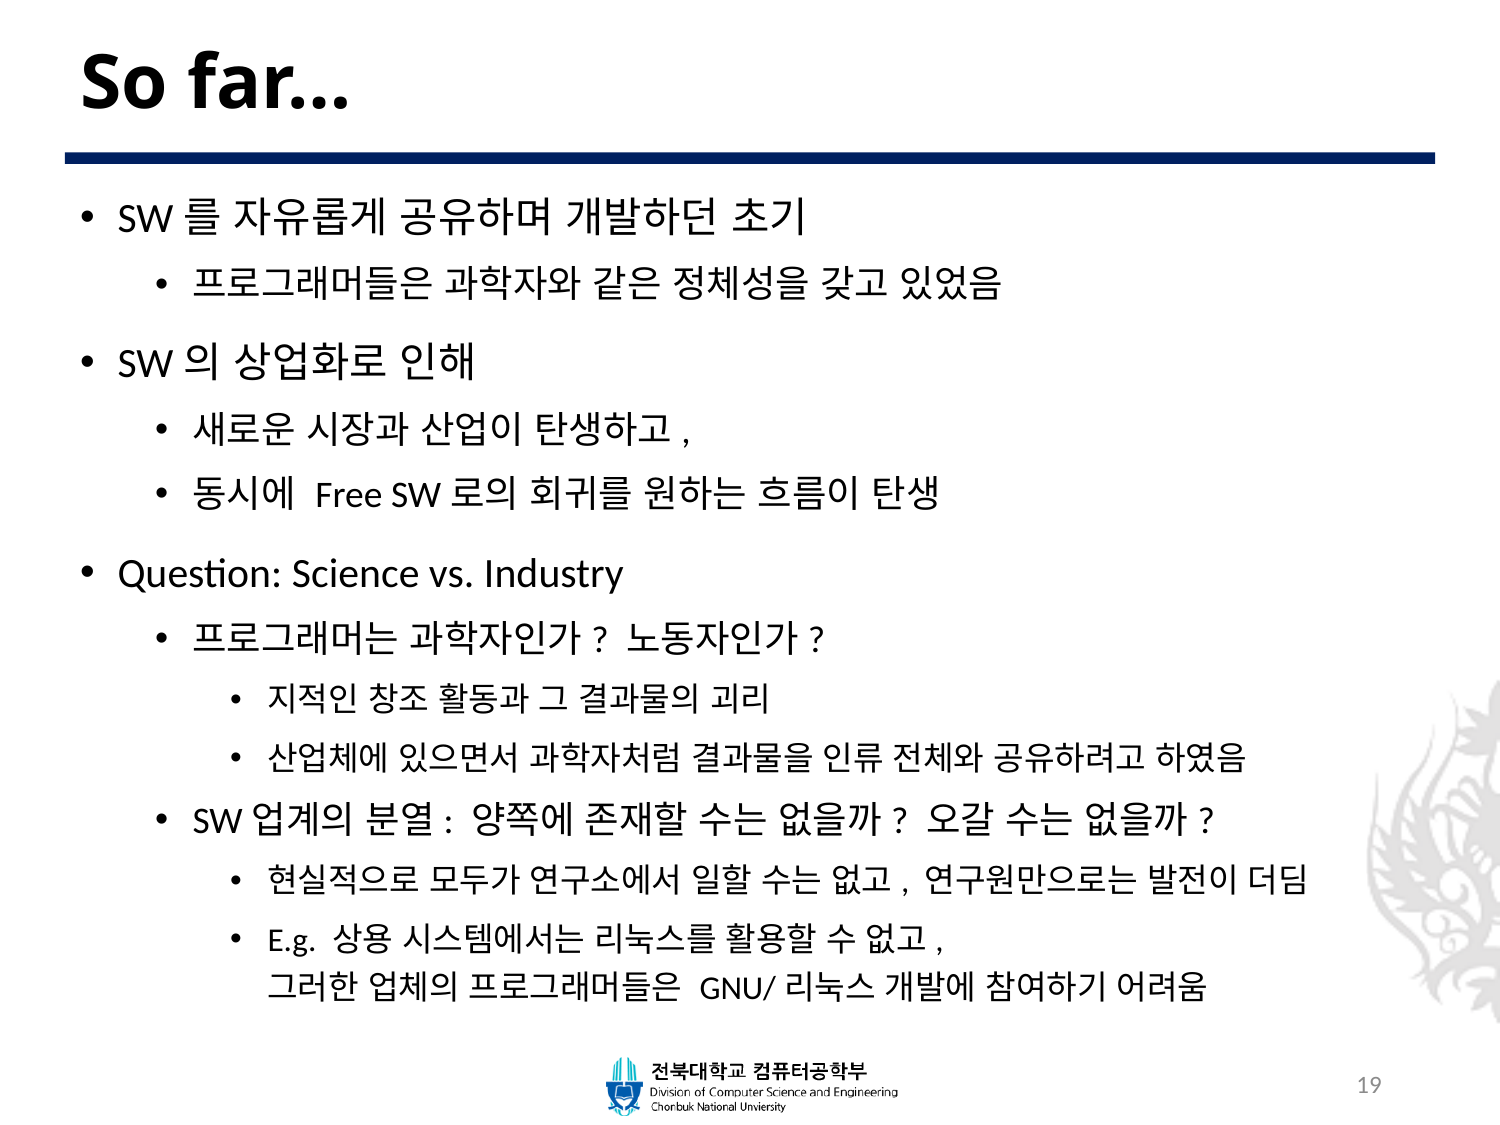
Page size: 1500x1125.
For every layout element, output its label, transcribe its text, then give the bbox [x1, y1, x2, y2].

list SW를 자유롭게 공유하며 개발하던 초기 프로그래머들은 과학자와 같은 정체성을 갖고 있었음 SW의 상업화로 인해 새로운 시장과 산업이 탄생하고, 동시에 Free SW로의 회귀를 원하는 흐름이 탄생 Question: Science vs. Industry 프로그래머는 과학자인가? 노동자인가? 지적인 창조 활동과 그 결과물의 괴리 산업체에 있으면서 과학자처럼 결과물을 인류 전체와 공유하려고 하였음 SW업계의 분열: 양쪽에 존재할 수는 없을까? 오갈 수는 없을까? 현실적으로 모두가 연구소에서 일할 수는 없고, 연구원만으로는 발전이 더딤 E.g. 상용 시스템에서는 리눅스를 활용할 수 없고, 그러한 업체의 프로그래머들은 GNU/리눅스 개발에 참여하기 어려움 [64, 173, 1436, 1039]
picture [600, 1057, 900, 1116]
title So far… [64, 26, 1436, 143]
slide_number 19 [1059, 1057, 1397, 1111]
